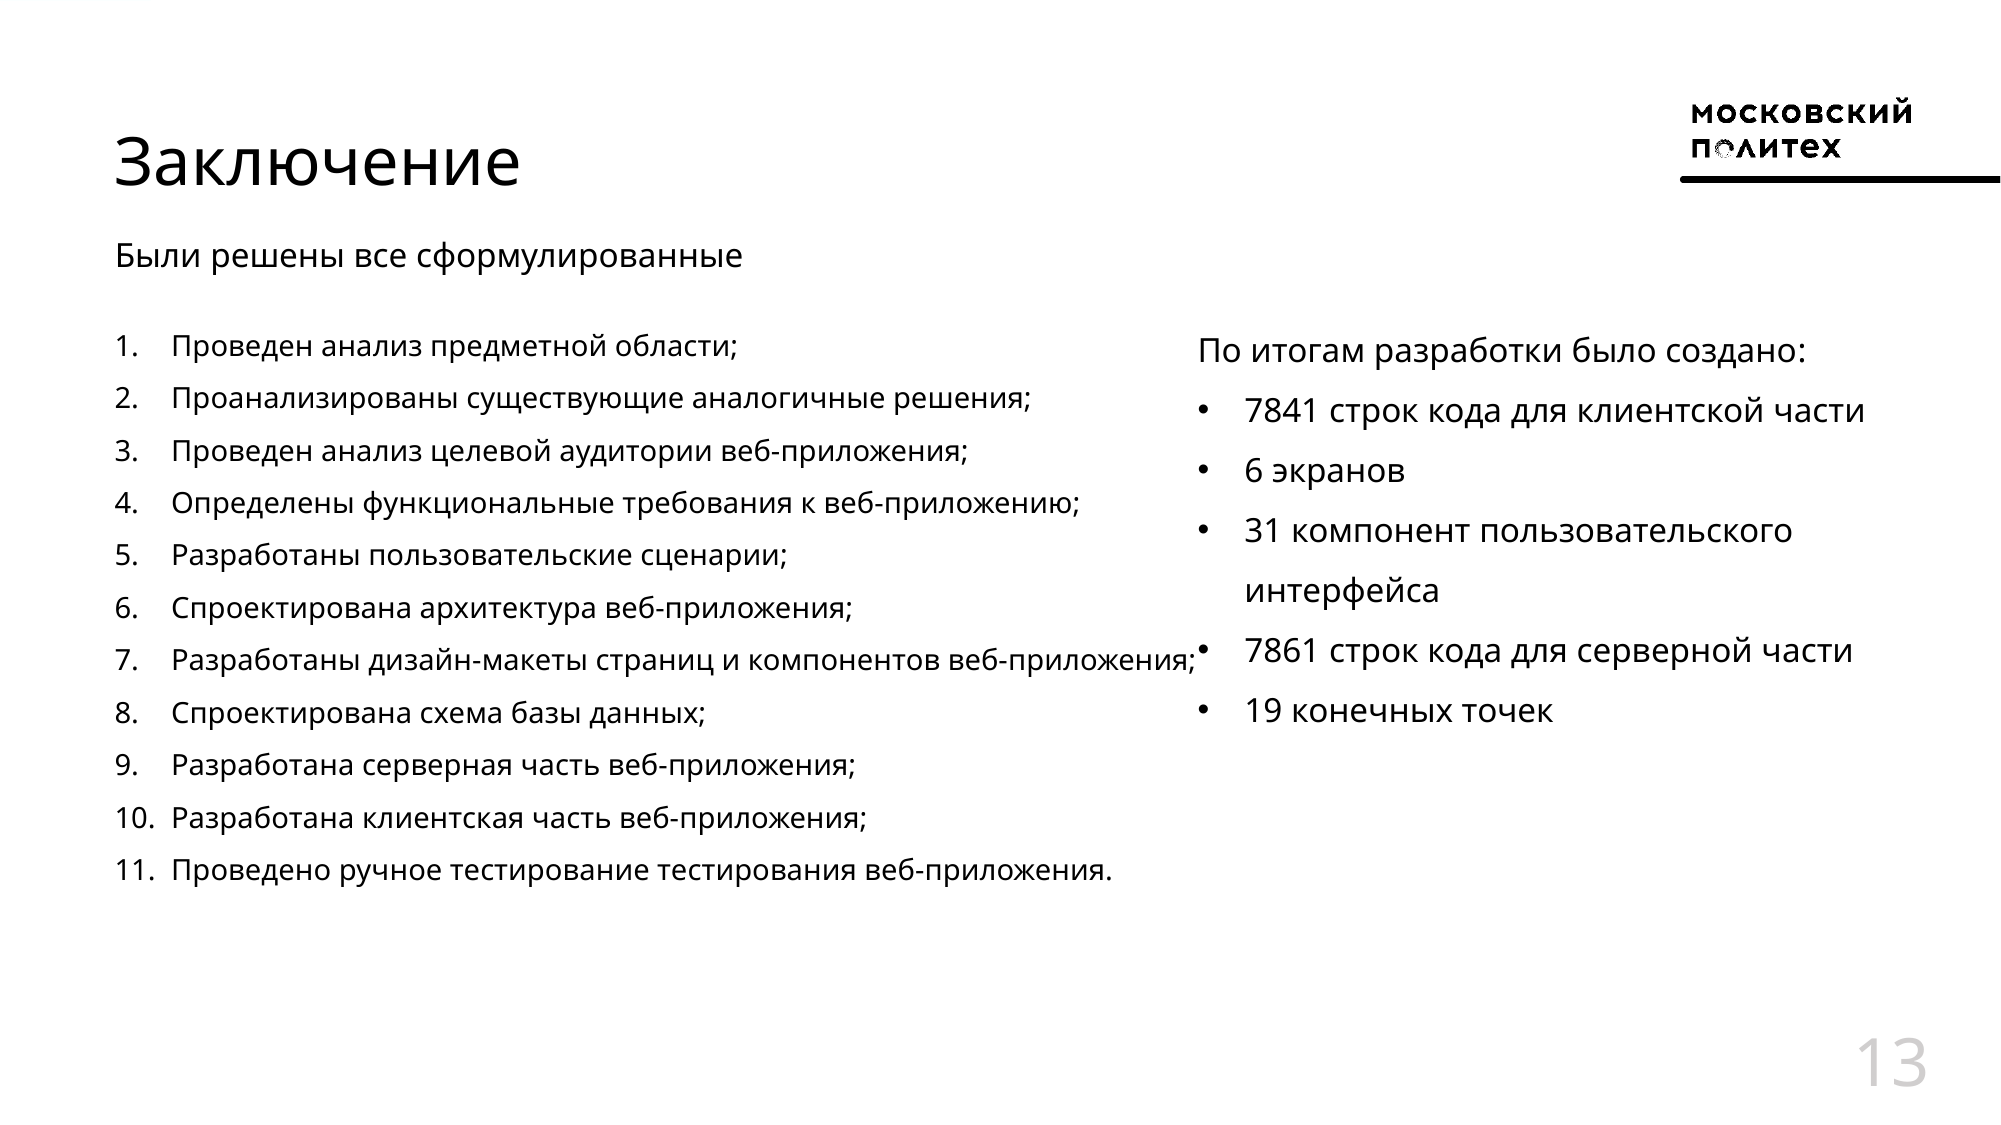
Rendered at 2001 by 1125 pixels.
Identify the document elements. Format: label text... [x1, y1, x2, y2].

text_box Проведен анализ предметной области; Проанализированы существующие аналогичные решения; Проведен анализ целевой аудитории веб-приложения; Определены функциональные требования к веб-приложению; Разработаны пользовательские сценарии; Спроектирована архитектура веб-приложения; Разработаны дизайн-макеты страниц и компонентов веб-приложения; Спроектирована схема базы данных; Разработана серверная часть веб-приложения; Разработана клиентская часть веб-приложения; Проведено ручное тестирование тестирования веб-приложения. [99, 301, 1348, 895]
text_box Заключение [99, 111, 1615, 207]
slide_number 13 [1838, 1018, 1981, 1113]
text_box Были решены все сформулированные задачи: [99, 207, 867, 301]
text_box По итогам разработки было создано: 7841 строк кода для клиентской части 6 экранов 31 компонент пользовательского интерфейса 7861 строк кода для серверной части 19 конечных точек [1182, 302, 2000, 737]
picture [1677, 32, 1922, 206]
